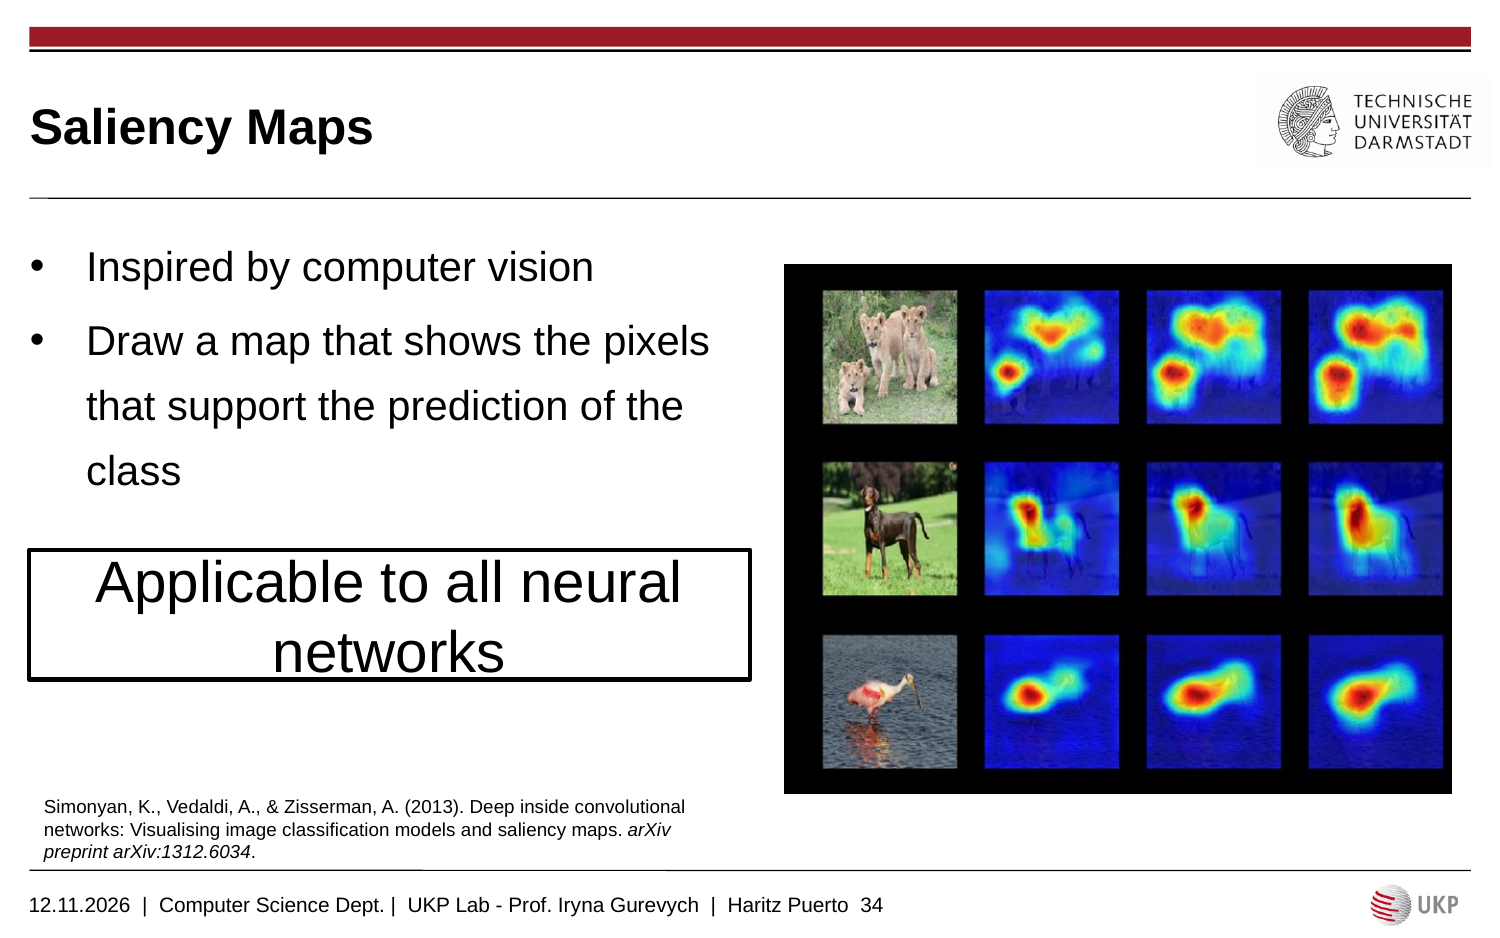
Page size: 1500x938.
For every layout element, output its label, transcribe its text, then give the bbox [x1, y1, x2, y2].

text_box Applicable to all neural networks [27, 548, 752, 682]
picture [1256, 73, 1491, 170]
title Saliency Maps [29, 66, 1149, 182]
picture [1370, 884, 1458, 926]
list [784, 263, 1452, 794]
list Inspired by computer vision Draw a map that shows the pixels that support the prediction of the class [29, 217, 745, 517]
text_box Simonyan, K., Vedaldi, A., & Zisserman, A. (2013). Deep inside convolutional networks: Visualising image classification models and saliency maps. arXiv preprint arXiv:1312.6034. [29, 787, 750, 870]
